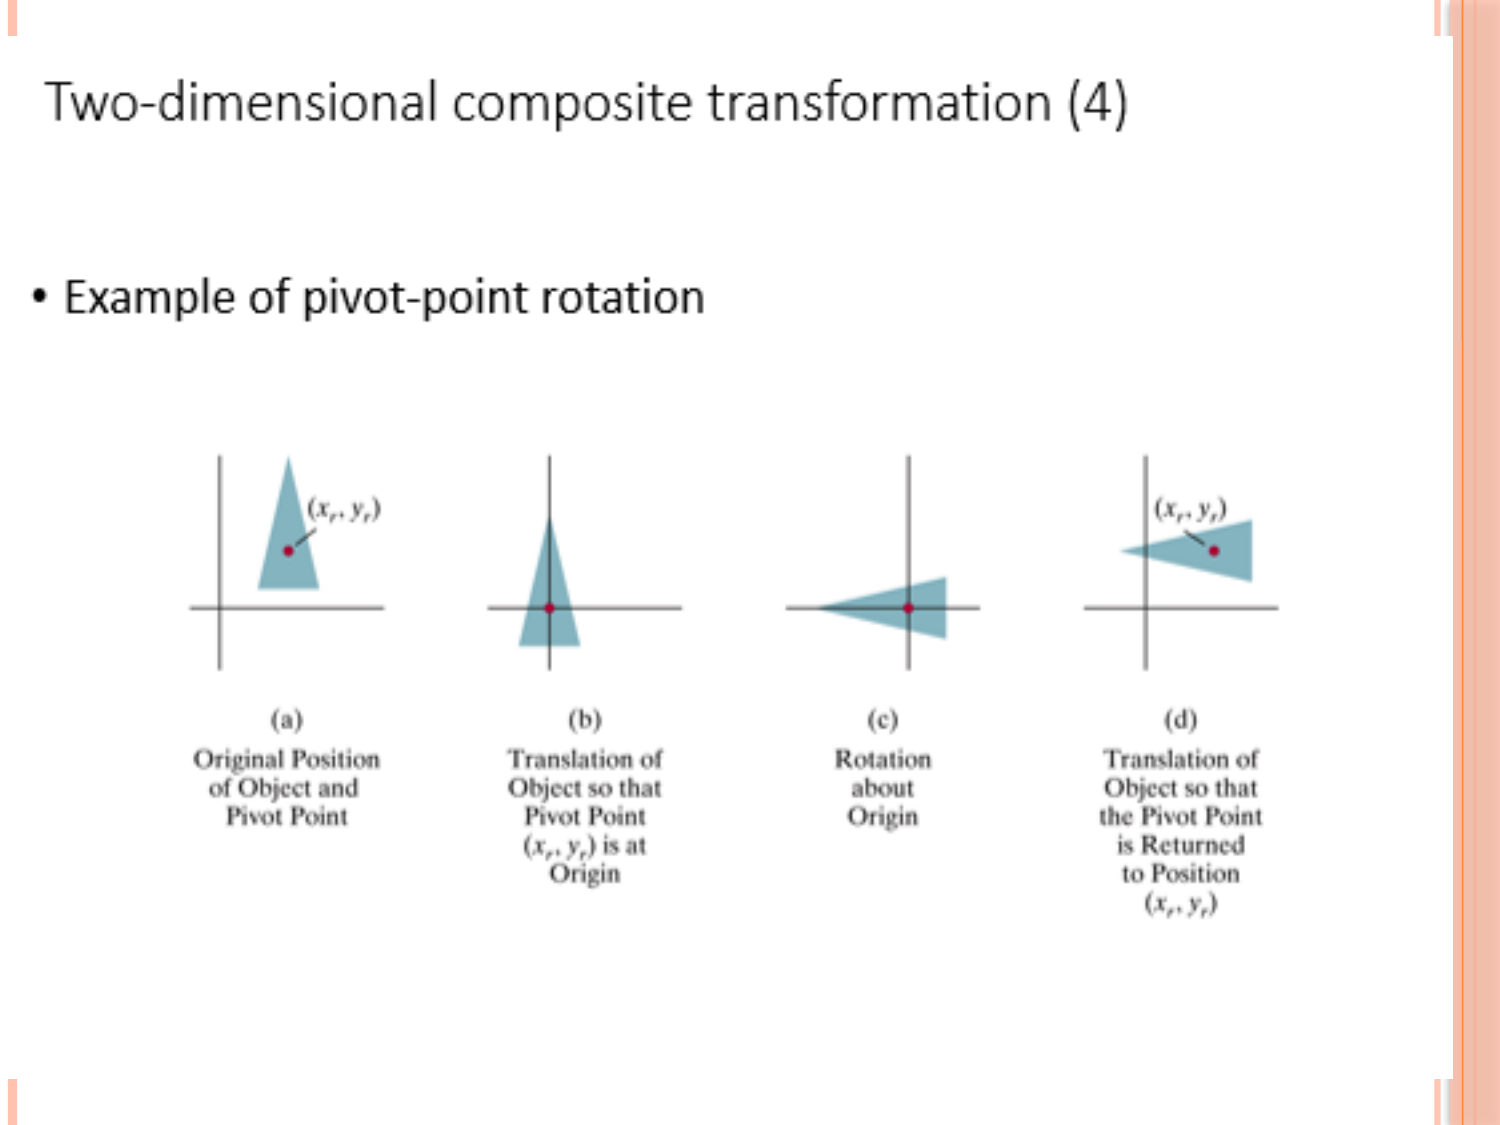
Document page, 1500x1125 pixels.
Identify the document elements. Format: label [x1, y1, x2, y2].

picture [0, 36, 1454, 1079]
